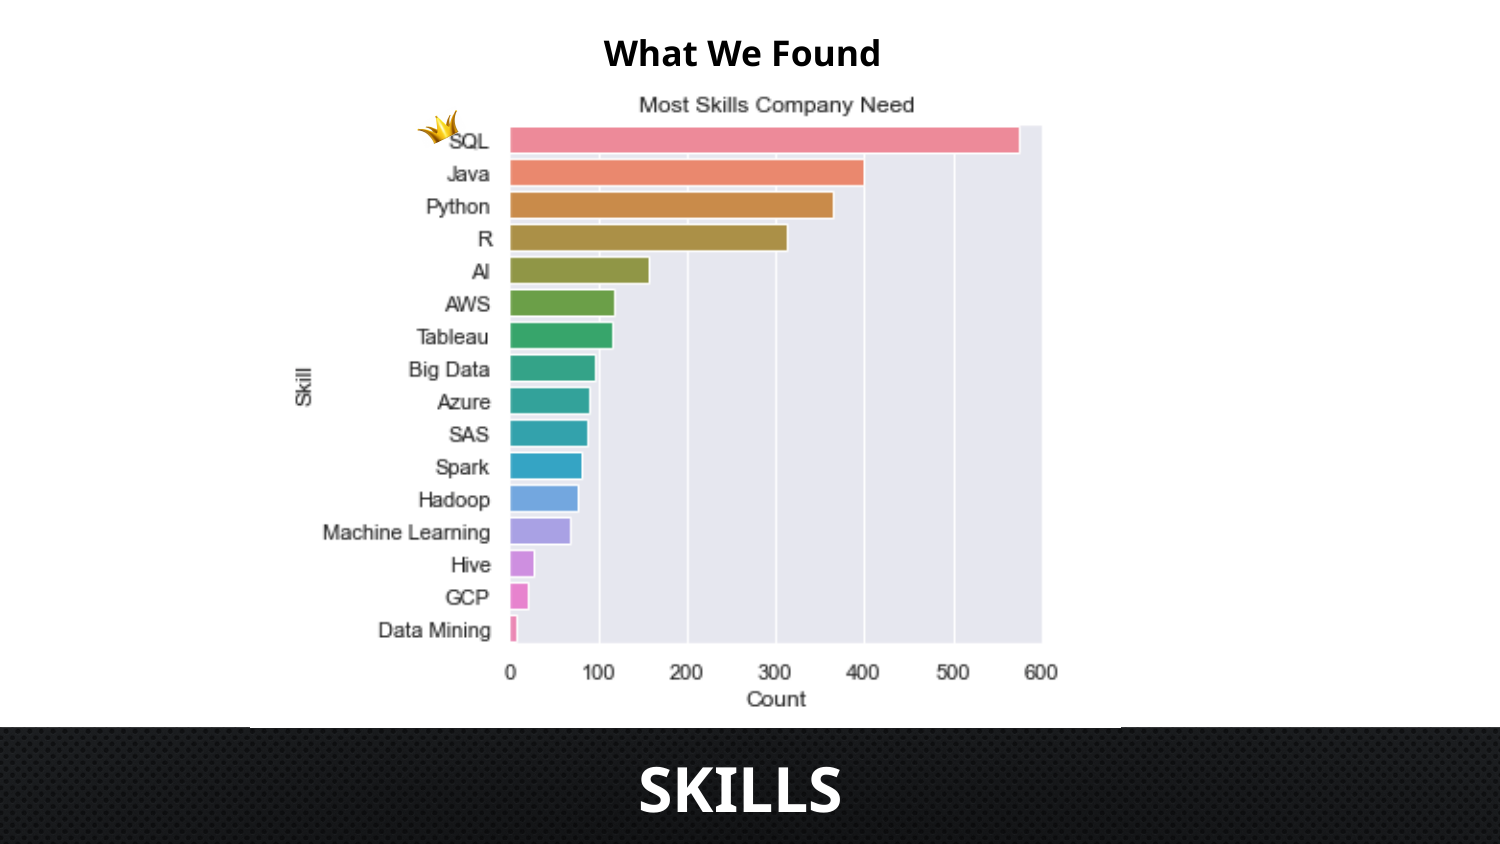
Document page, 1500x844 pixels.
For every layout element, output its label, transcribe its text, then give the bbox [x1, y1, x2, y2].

text_box [0, 0, 1500, 728]
picture [0, 82, 1500, 844]
title SKILLS [121, 740, 1377, 831]
text_box What We Found [592, 25, 977, 71]
